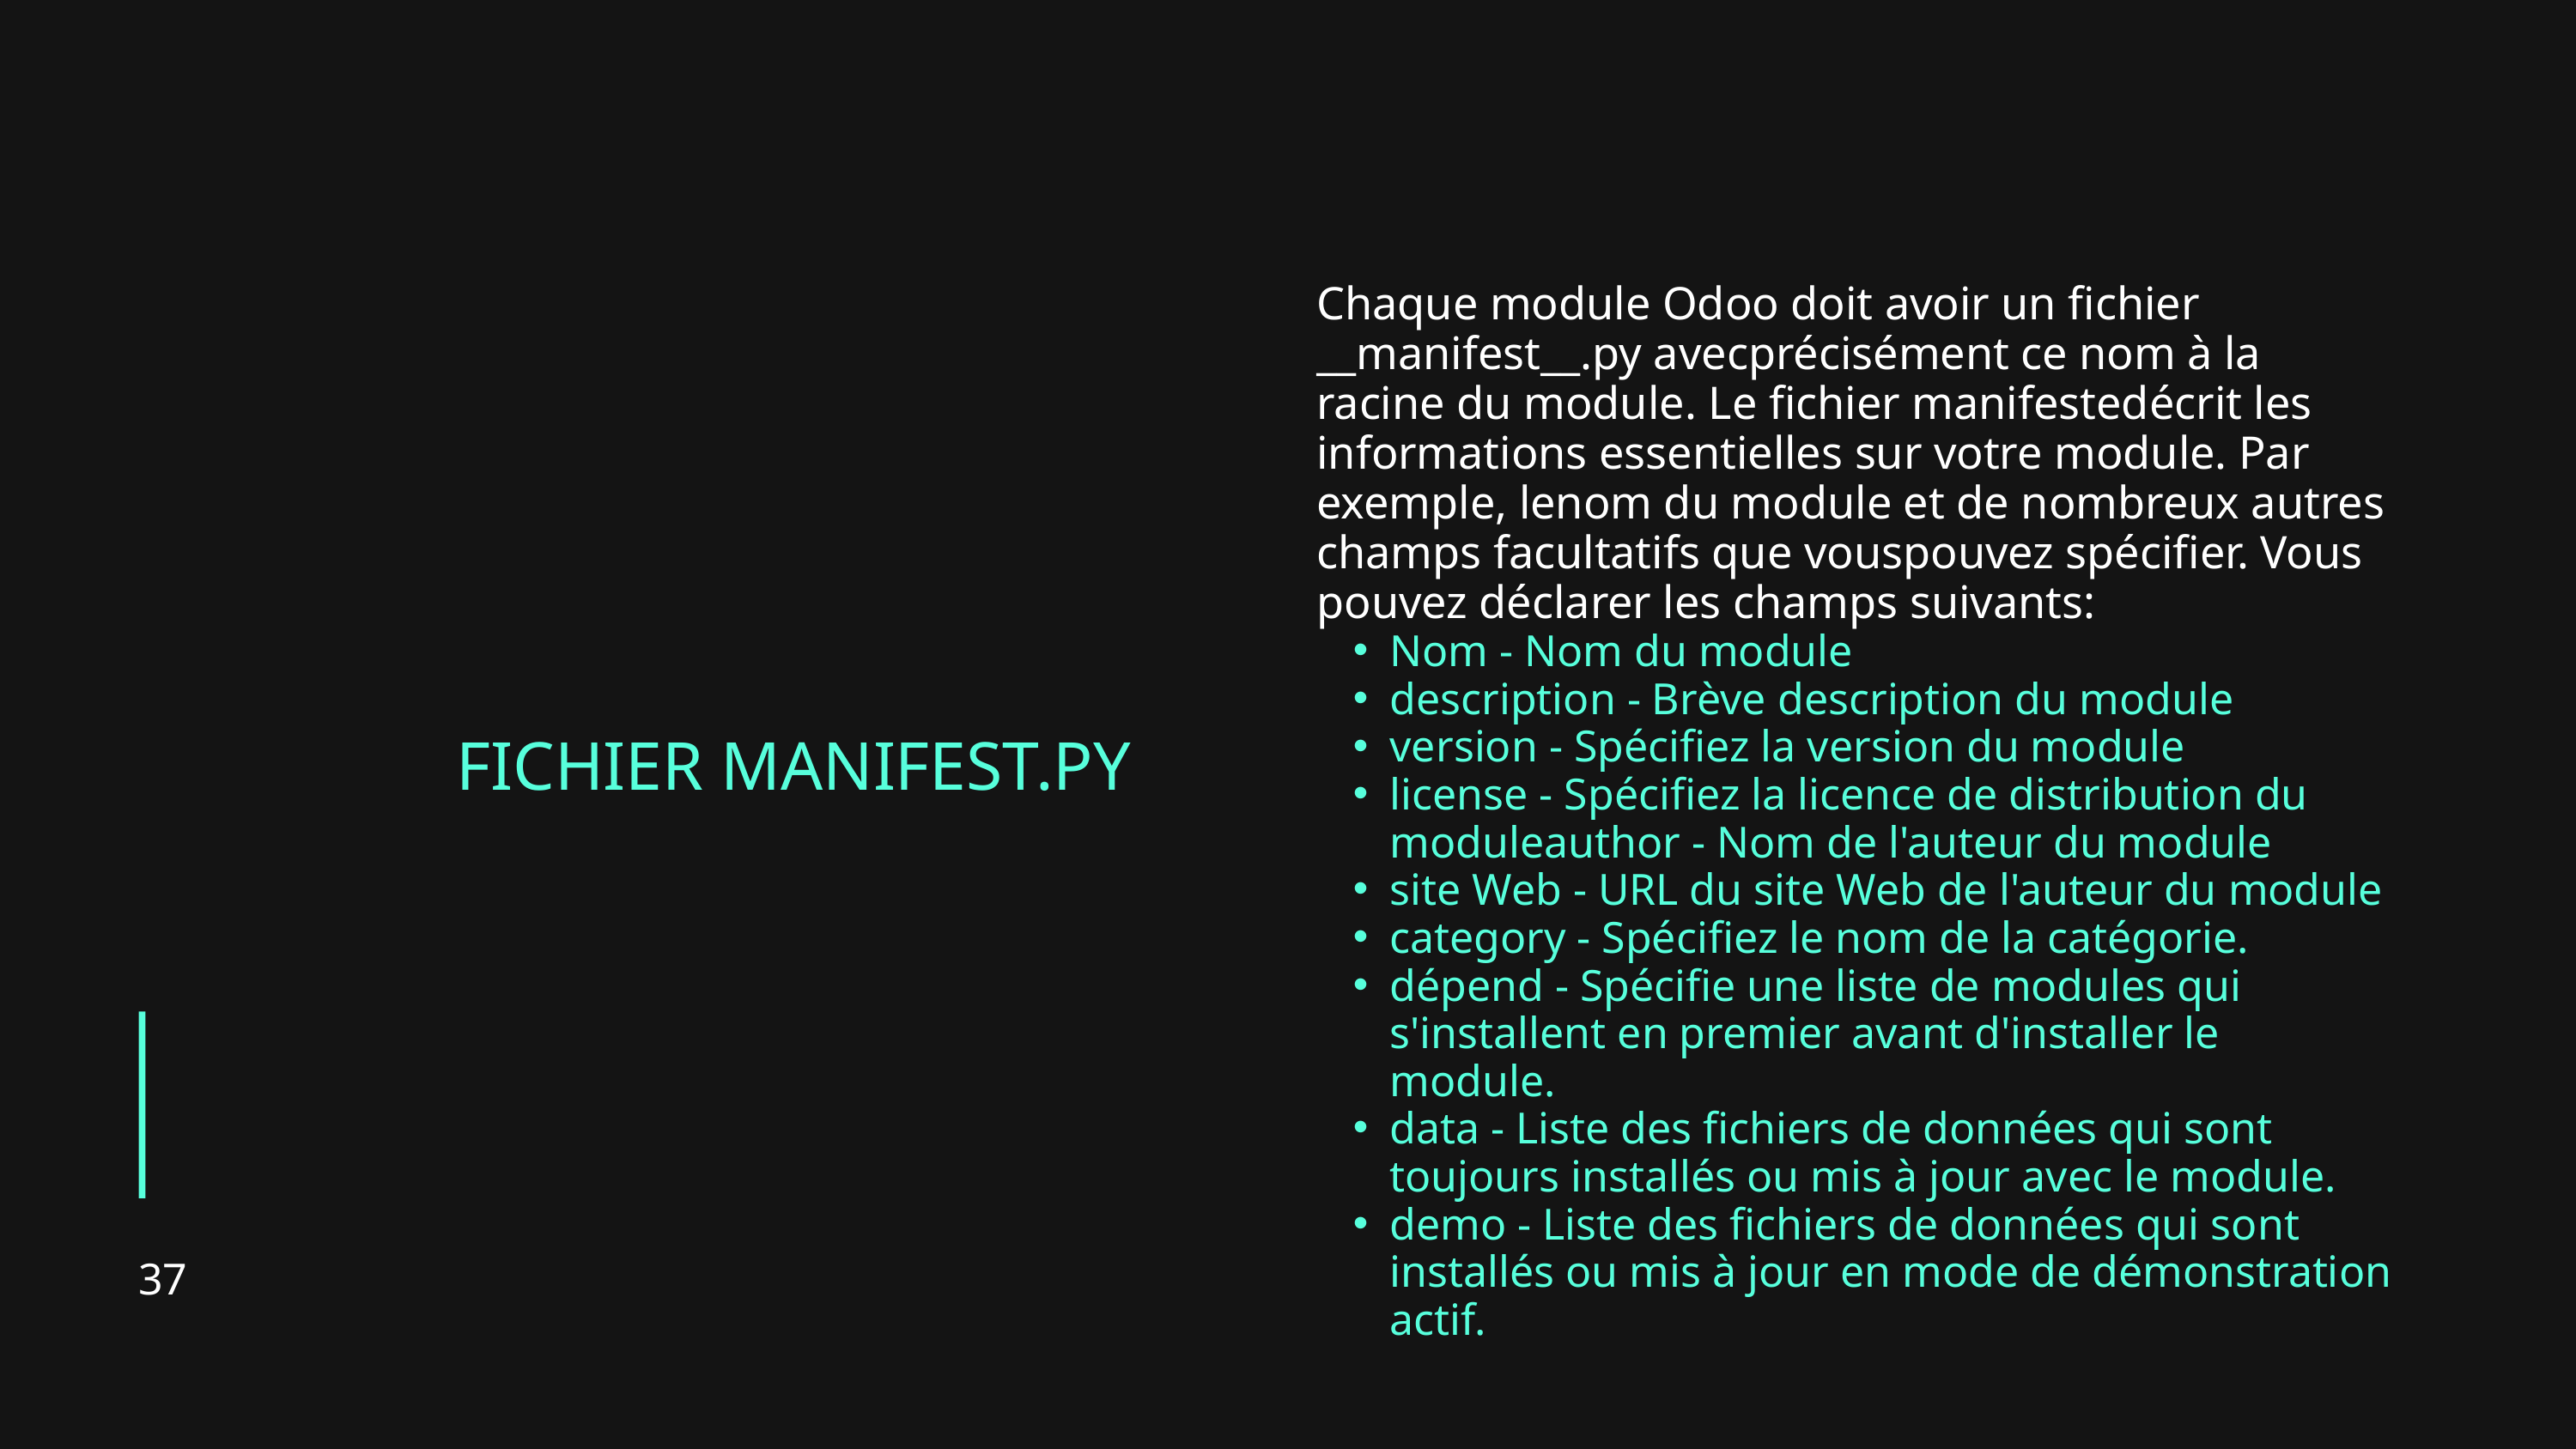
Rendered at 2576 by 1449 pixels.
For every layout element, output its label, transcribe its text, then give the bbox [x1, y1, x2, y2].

text_box Chaque module Odoo doit avoir un fichier __manifest__.py avecprécisément ce nom à la racine du module. Le fichier manifestedécrit les informations essentielles sur votre module. Par exemple, lenom du module et de nombreux autres champs facultatifs que vouspouvez spécifier. Vous pouvez déclarer les champs suivants: Nom - Nom du module description - Brève description du module version - Spécifiez la version du module license - Spécifiez la licence de distribution du moduleauthor - Nom de l'auteur du module site Web - URL du site Web de l'auteur du module category - Spécifiez le nom de la catégorie. dépend - Spécifie une liste de modules qui s'installent en premier avant d'installer le module. data - Liste des fichiers de données qui sont toujours installés ou mis à jour avec le module. demo - Liste des fichiers de données qui sont installés ou mis à jour en mode de démonstration actif. [1316, 279, 2396, 1344]
picture [0, 0, 2341, 381]
text_box FICHIER MANIFEST.PY [456, 723, 1147, 803]
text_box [138, 1011, 226, 1306]
